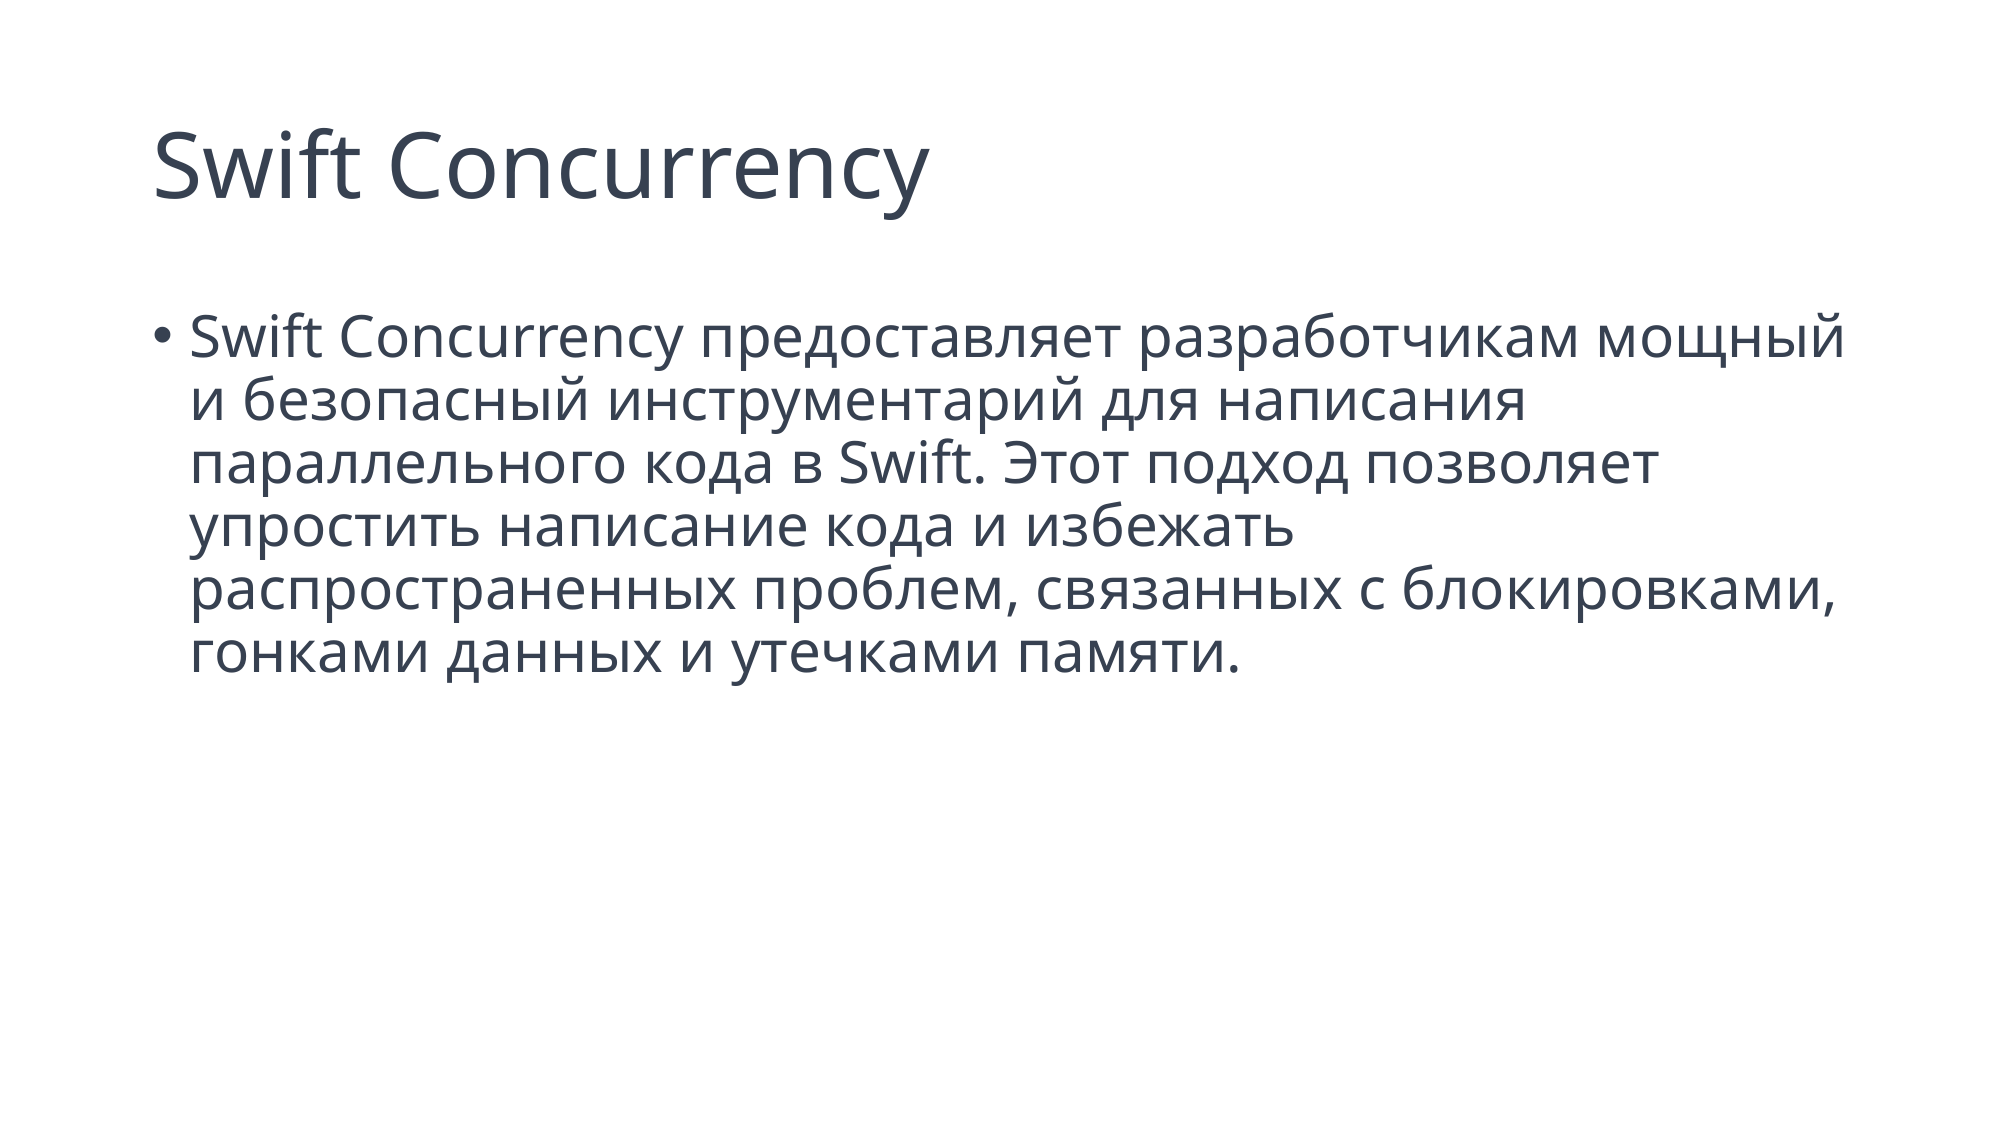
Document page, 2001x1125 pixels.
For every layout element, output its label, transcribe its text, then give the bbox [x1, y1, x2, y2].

title Swift Concurrency [137, 59, 1863, 278]
list Swift Concurrency предоставляет разработчикам мощный и безопасный инструментарий для написания параллельного кода в Swift. Этот подход позволяет упростить написание кода и избежать распространенных проблем, связанных с блокировками, гонками данных и утечками памяти. [137, 299, 1863, 814]
